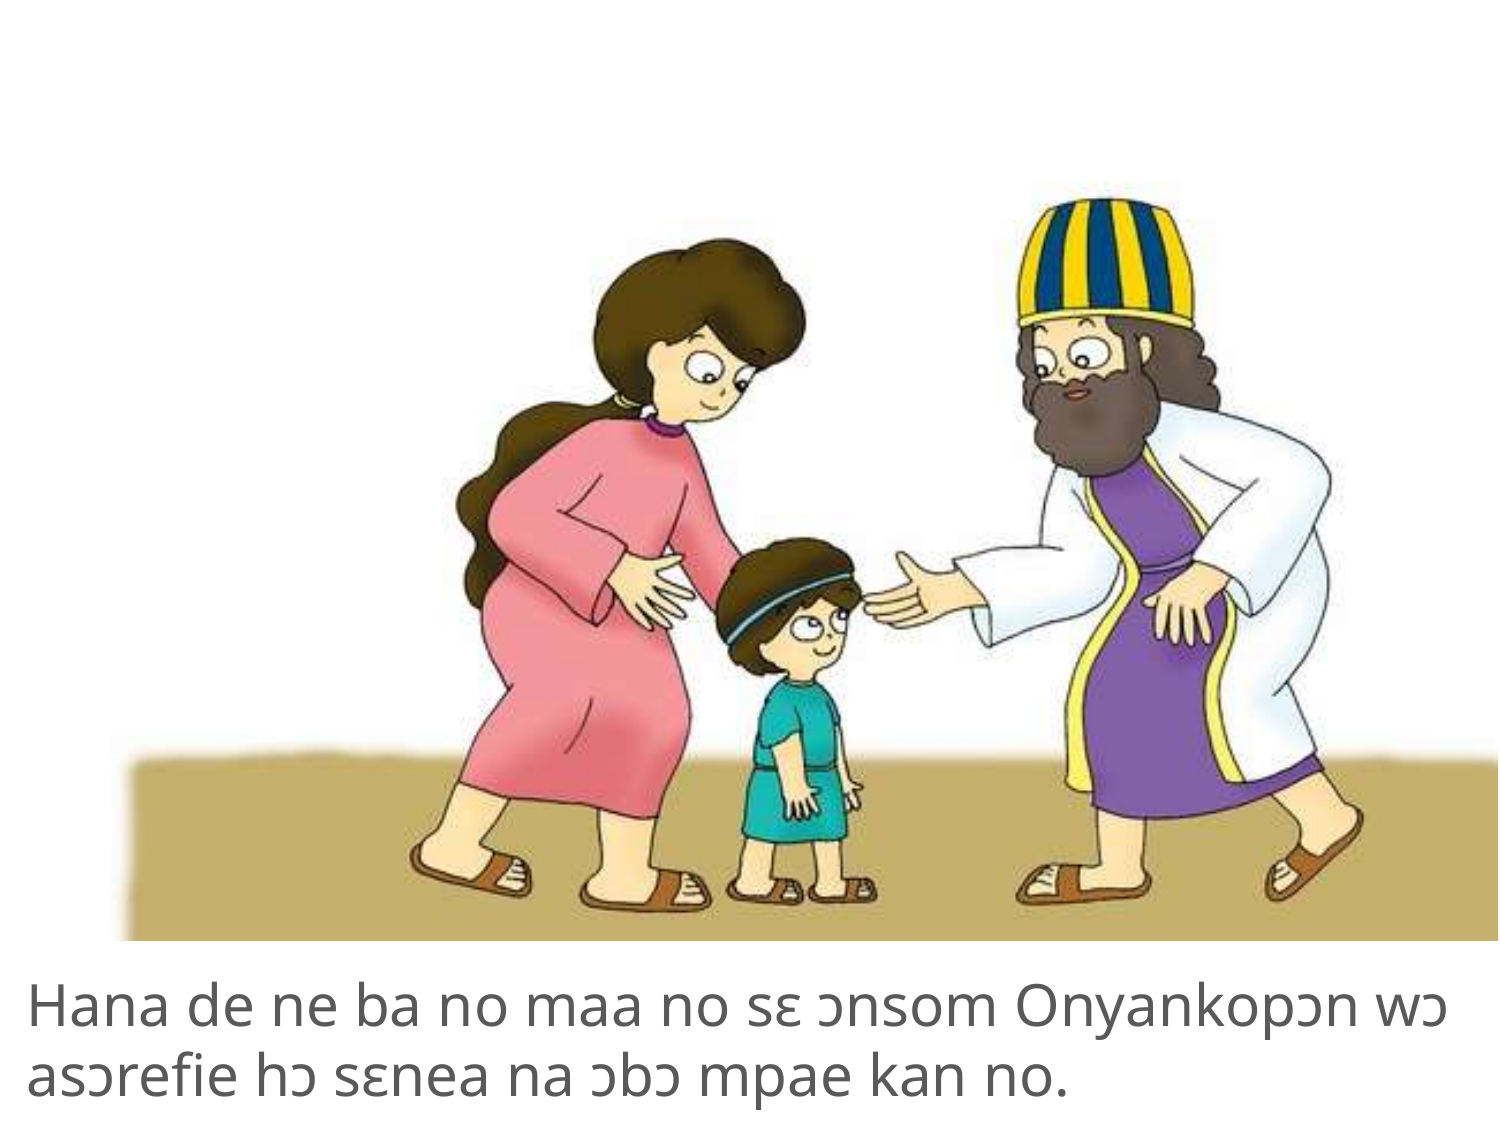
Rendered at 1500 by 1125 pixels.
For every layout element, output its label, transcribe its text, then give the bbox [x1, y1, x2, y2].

picture [0, 0, 1498, 941]
text_box Hana de ne ba no maa no sɛ ɔnsom Onyankopɔn wɔ asɔrefie hɔ sɛnea na ɔbɔ mpae kan no. [11, 961, 1498, 1116]
